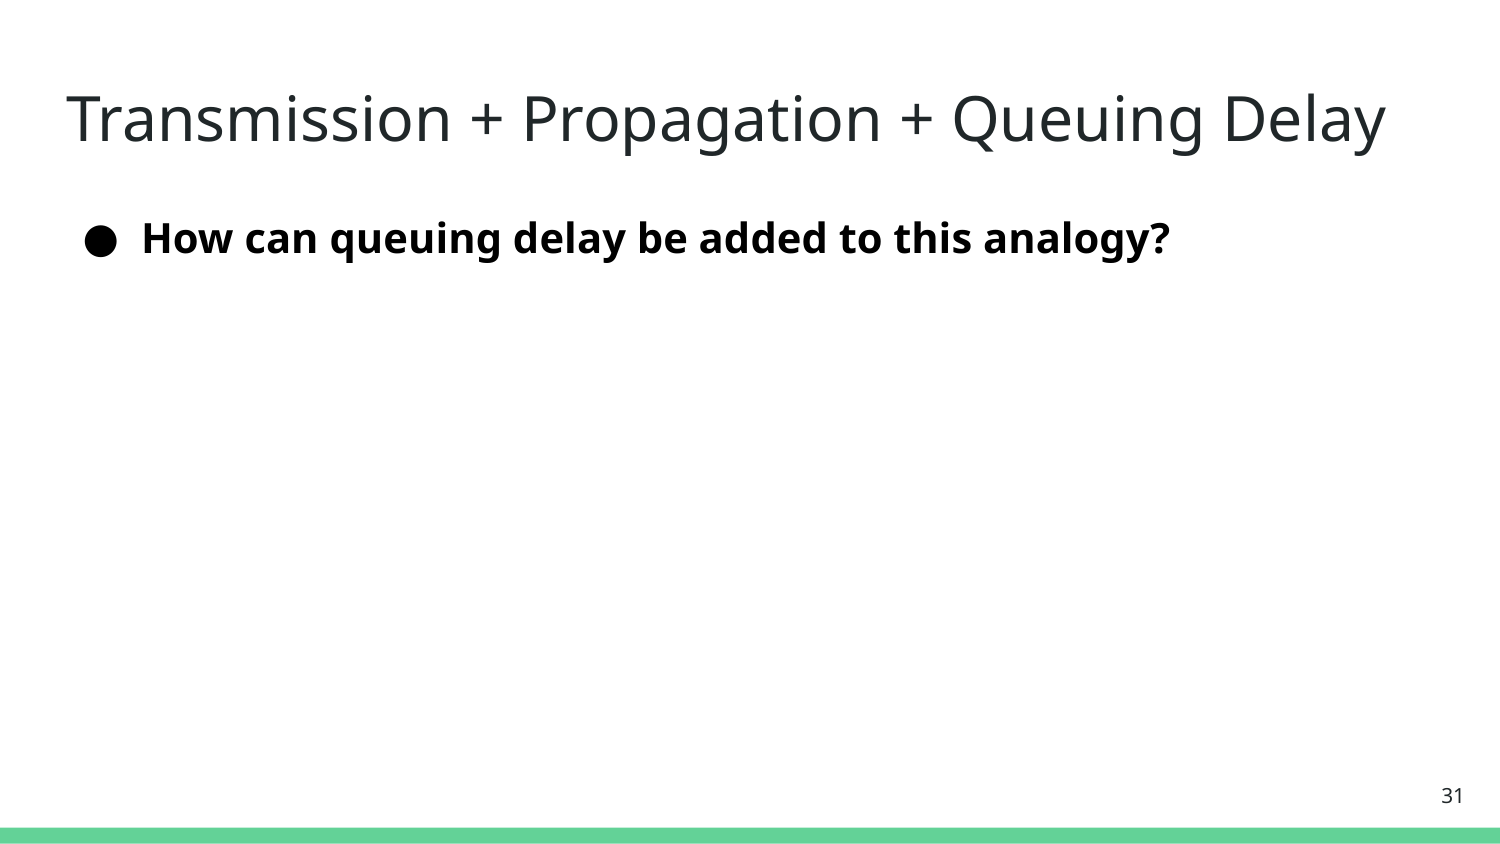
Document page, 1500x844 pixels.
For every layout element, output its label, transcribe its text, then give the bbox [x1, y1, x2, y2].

slide_number ‹#› [1389, 764, 1480, 830]
title Transmission + Propagation + Queuing Delay [51, 64, 1449, 167]
list How can queuing delay be added to this analogy? [51, 189, 1449, 750]
